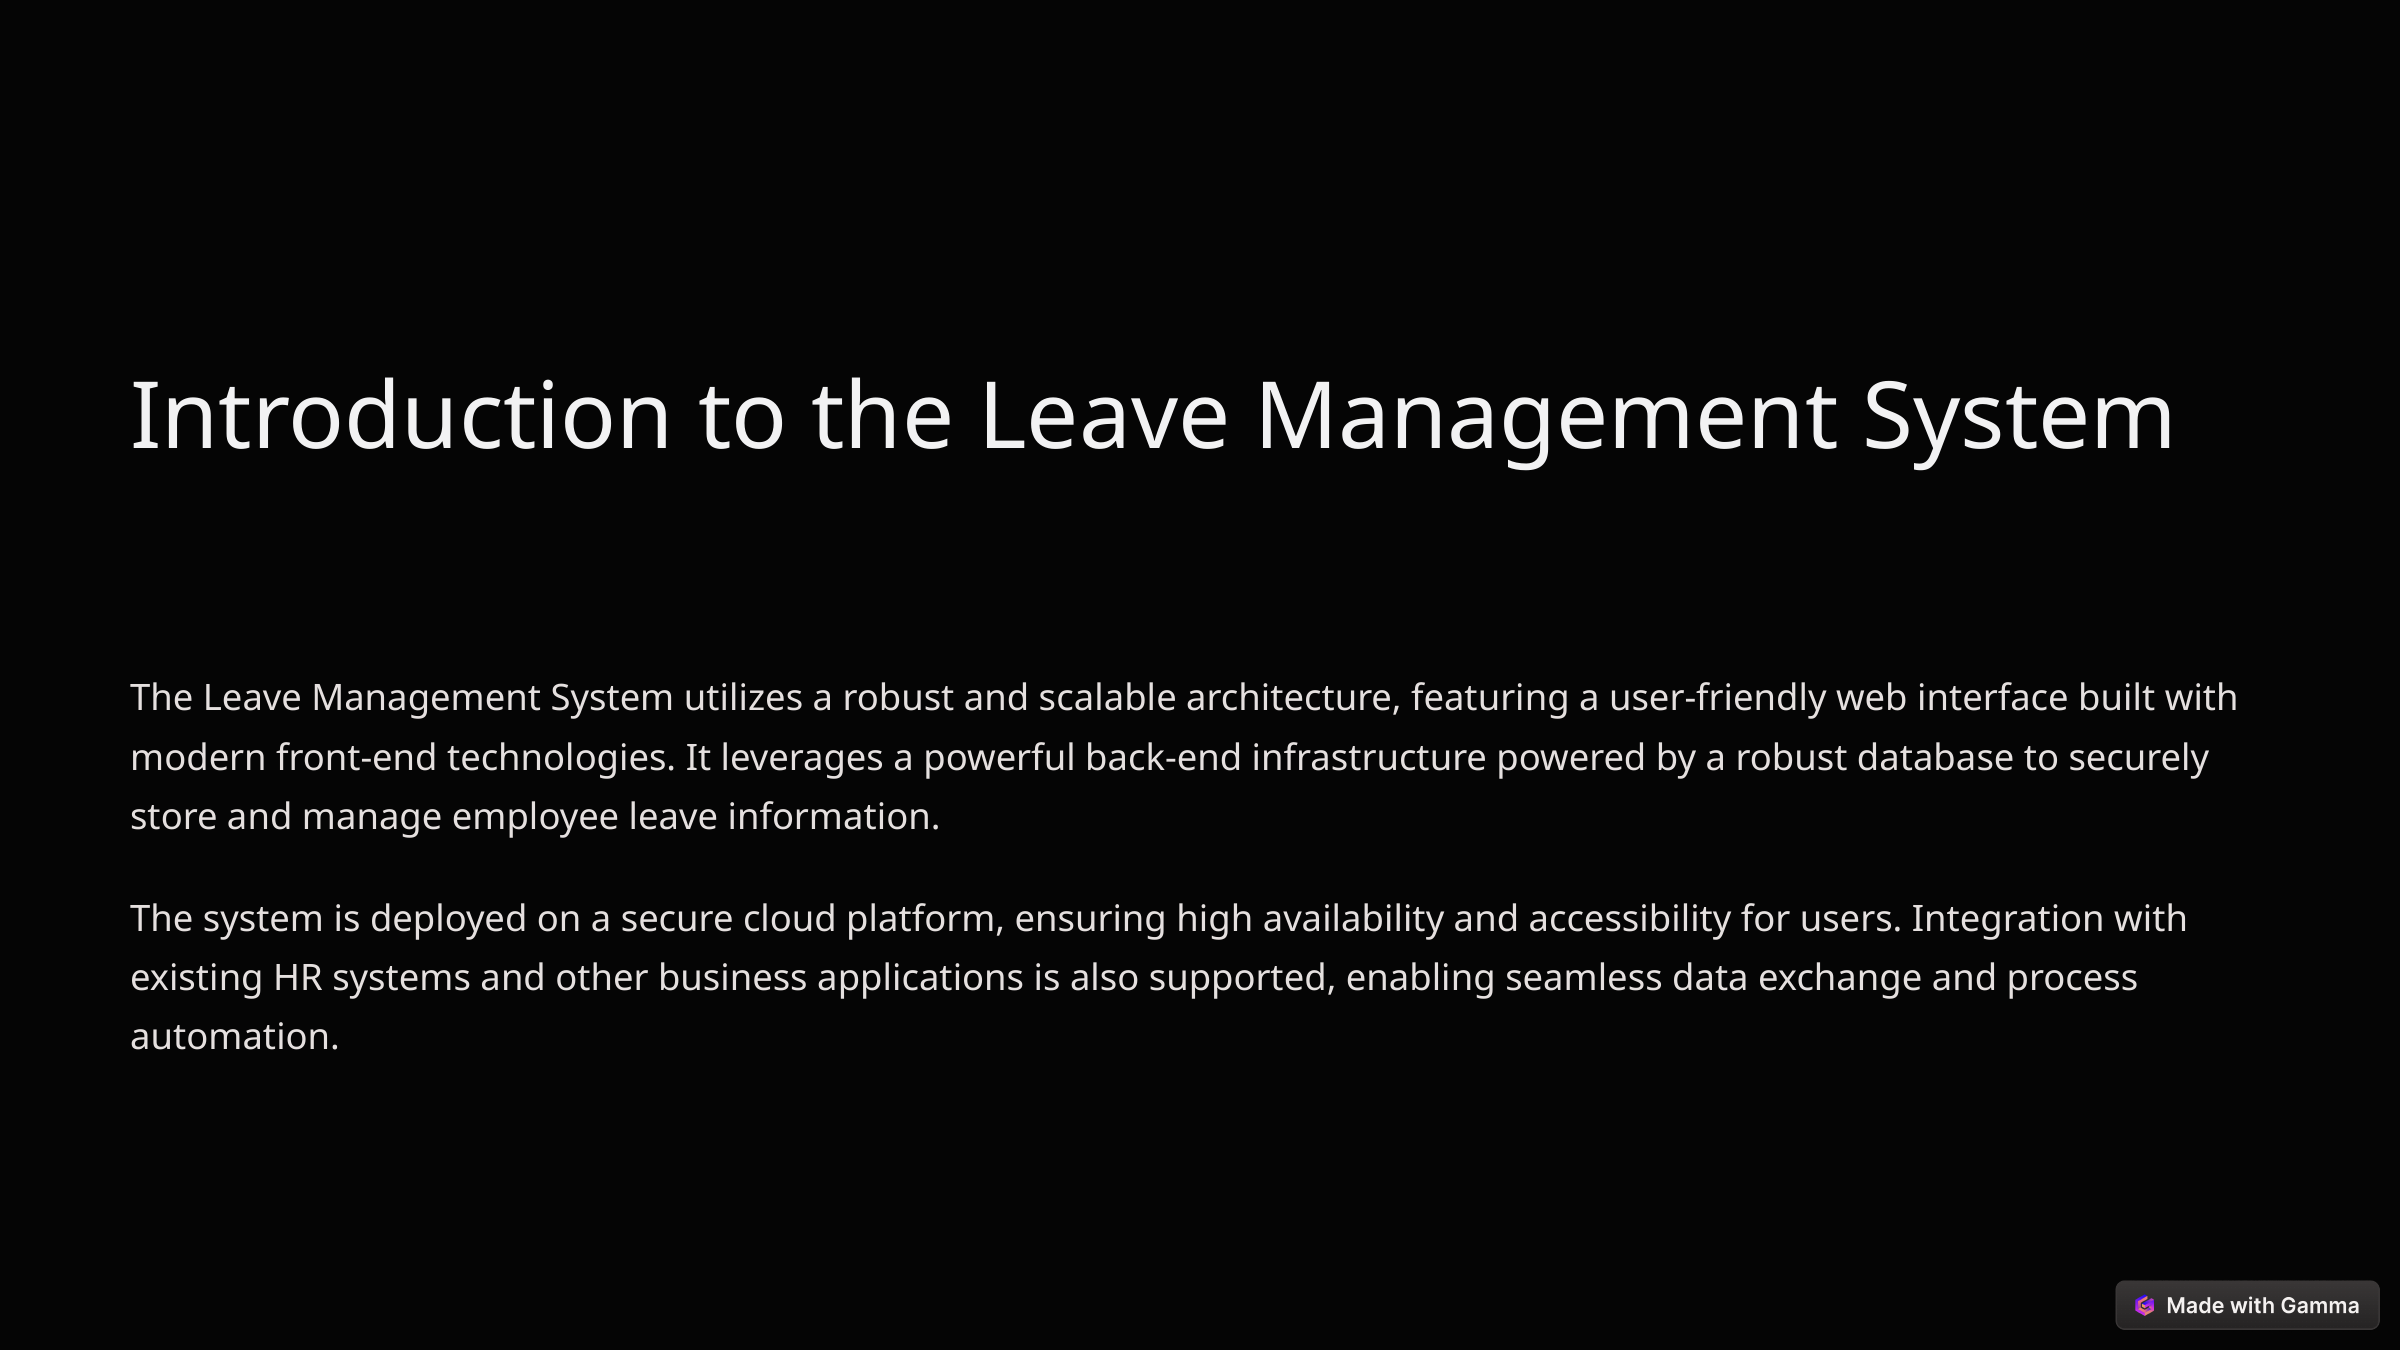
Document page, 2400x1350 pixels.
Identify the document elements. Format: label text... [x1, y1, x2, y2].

text_box The system is deployed on a secure cloud platform, ensuring high availability and accessibility for users. Integration with existing HR systems and other business applications is also supported, enabling seamless data exchange and process automation. [130, 879, 2270, 999]
text_box Introduction to the Leave Management System [130, 351, 2270, 585]
text_box The Leave Management System utilizes a robust and scalable architecture, featuring a user-friendly web interface built with modern front-end technologies. It leverages a powerful back-end infrastructure powered by a robust database to securely store and manage employee leave information. [130, 658, 2270, 838]
picture [2106, 1271, 2389, 1339]
